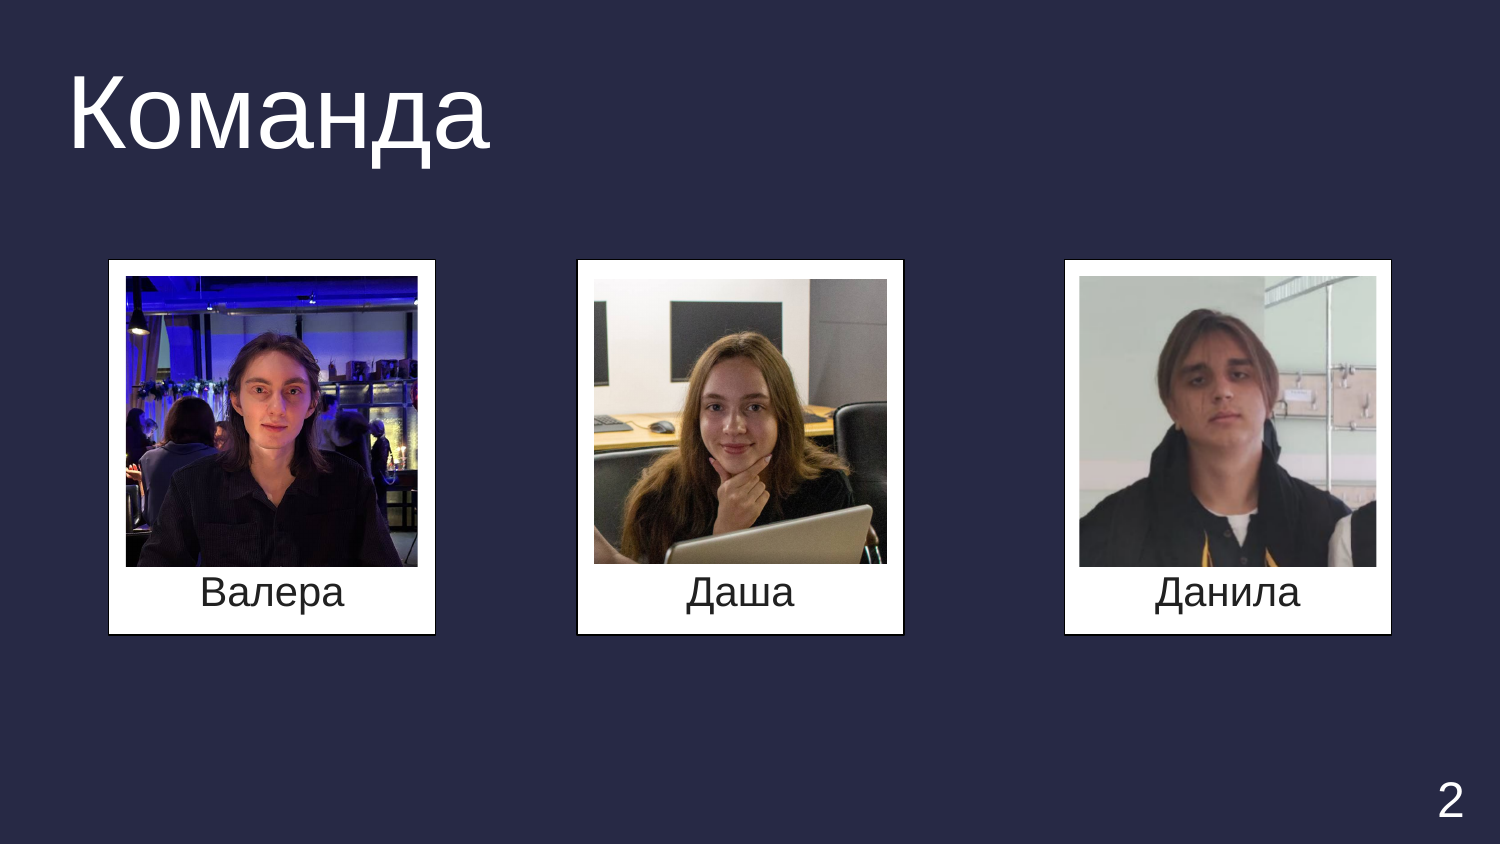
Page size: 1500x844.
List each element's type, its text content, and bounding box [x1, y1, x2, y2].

text_box Валера [157, 575, 387, 630]
slide_number 2 [1389, 764, 1480, 830]
text_box [1064, 259, 1392, 636]
picture [1079, 276, 1377, 567]
text_box Данила [1113, 575, 1343, 630]
text_box [108, 259, 436, 636]
title Команда [51, 29, 1449, 124]
picture [125, 276, 418, 567]
picture [594, 279, 887, 565]
text_box [576, 259, 904, 636]
text_box Даша [625, 572, 856, 630]
